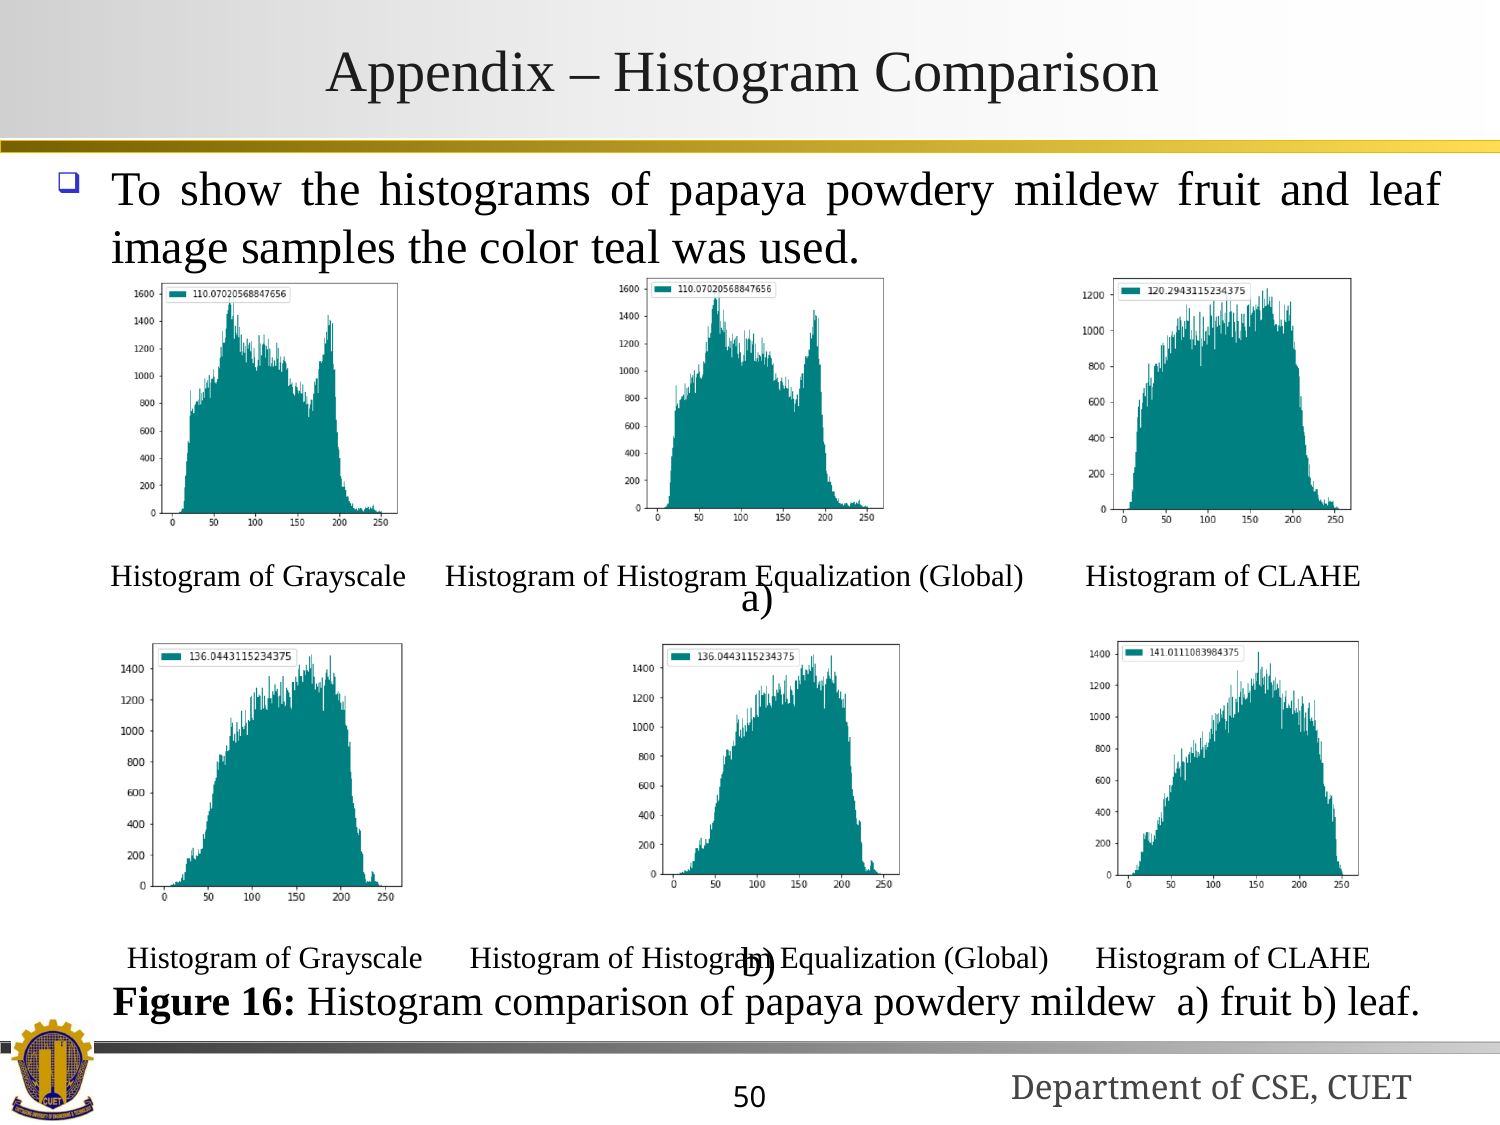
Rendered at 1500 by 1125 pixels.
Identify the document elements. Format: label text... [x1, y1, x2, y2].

picture [608, 273, 892, 527]
picture [112, 636, 412, 908]
list To show the histograms of papaya powdery mildew fruit and leaf image samples the color teal was used. Histogram of Grayscale Histogram of Histogram Equalization (Global) Histogram of CLAHE Histogram of Grayscale Histogram of Histogram Equalization (Global) Histogram of CLAHE [41, 149, 1459, 1082]
picture [11, 1019, 94, 1121]
picture [1074, 273, 1358, 532]
text_box a) [568, 562, 932, 628]
text_box b) [568, 927, 932, 993]
picture [624, 638, 909, 895]
picture [122, 278, 406, 532]
title Appendix – Histogram Comparison [0, 0, 1500, 138]
text_box Figure 16: Histogram comparison of papaya powdery mildew a) fruit b) leaf. [97, 966, 1486, 1032]
picture [1082, 636, 1365, 894]
